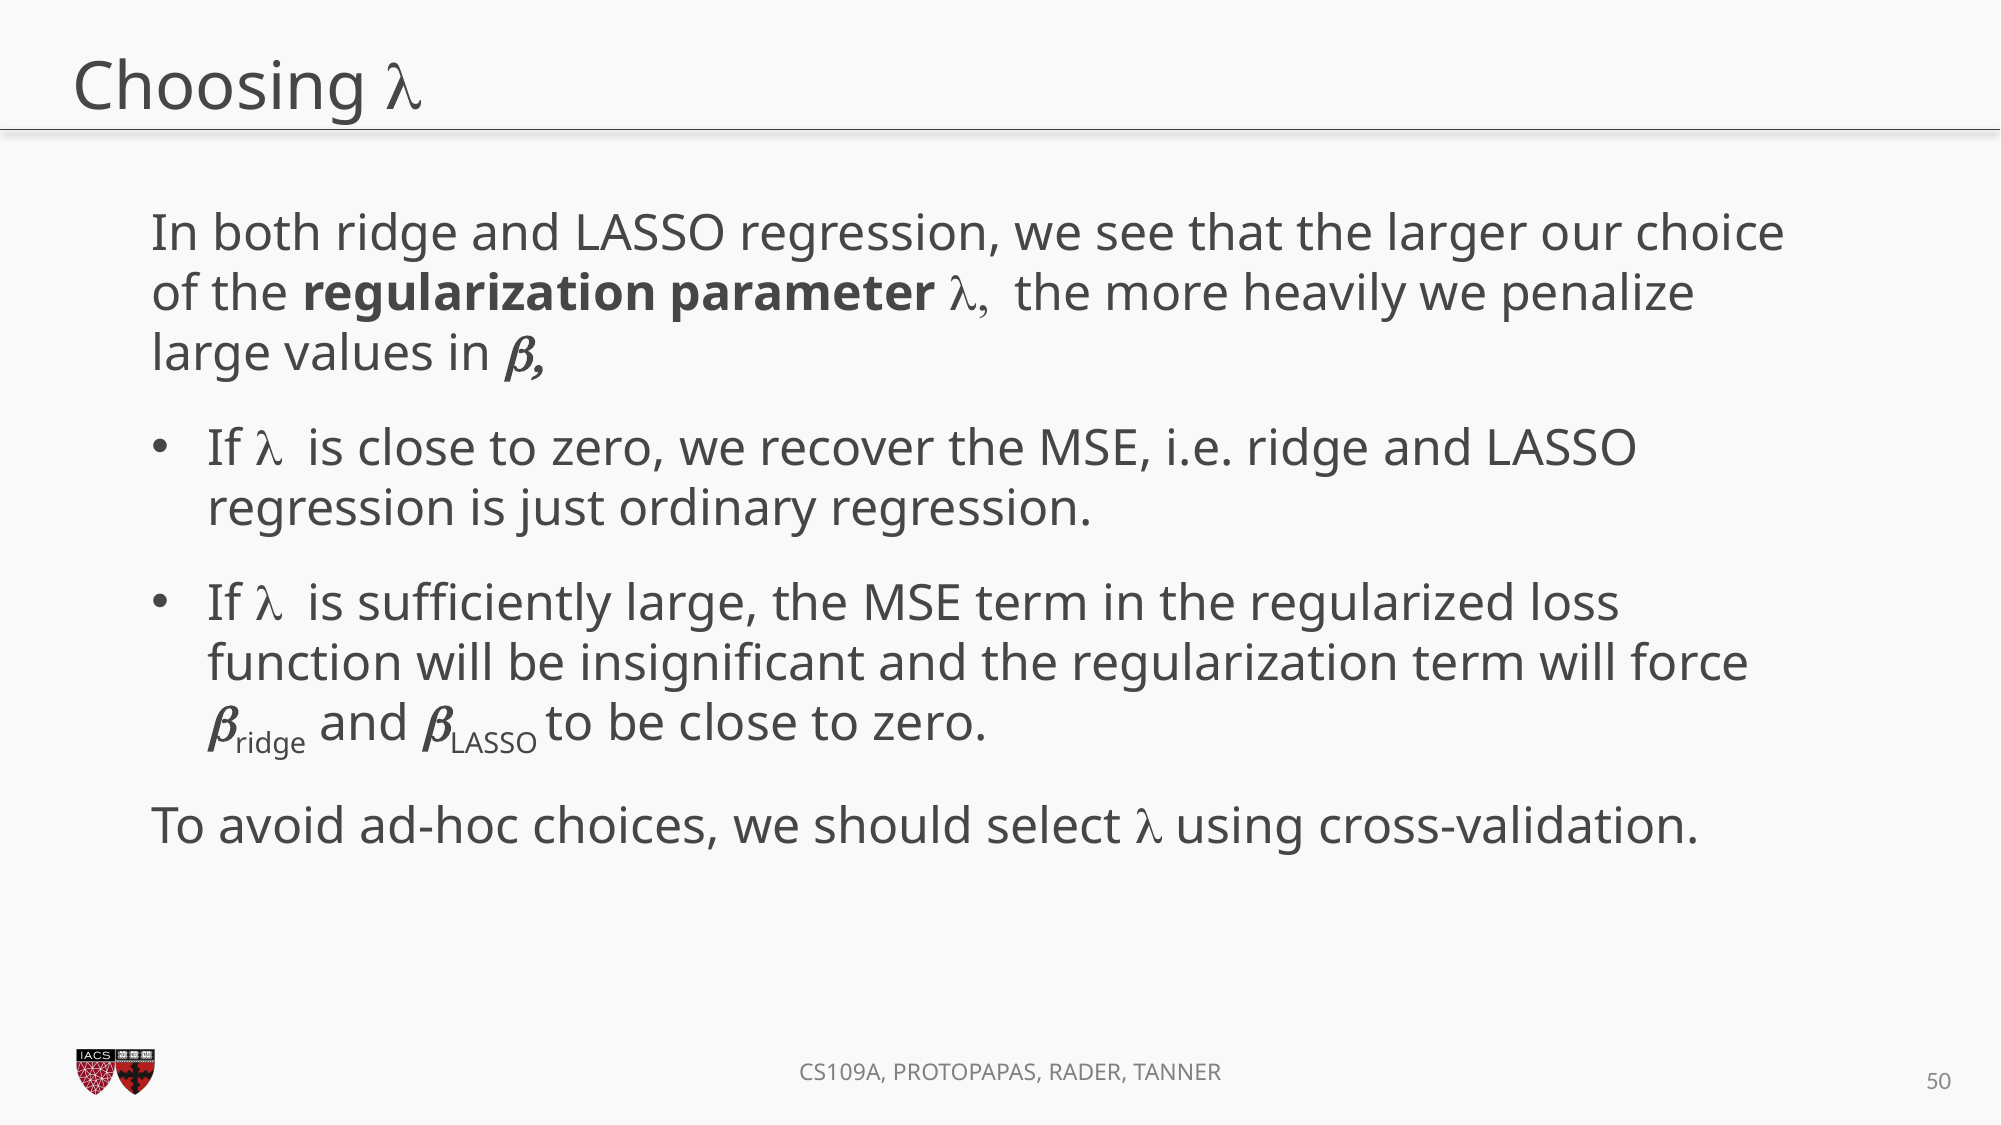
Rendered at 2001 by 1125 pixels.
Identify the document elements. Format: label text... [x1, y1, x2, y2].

slide_number 50 [1500, 1050, 1967, 1110]
list In both ridge and LASSO regression, we see that the larger our choice of the regularization parameter l, the more heavily we penalize large values in b, If l is close to zero, we recover the MSE, i.e. ridge and LASSO regression is just ordinary regression. If l is sufficiently large, the MSE term in the regularized loss function will be insignificant and the regularization term will force bridge and bLASSO to be close to zero. To avoid ad-hoc choices, we should select l using cross-validation. [136, 193, 1831, 540]
picture [75, 1049, 155, 1095]
title Choosing l [57, 35, 1943, 162]
